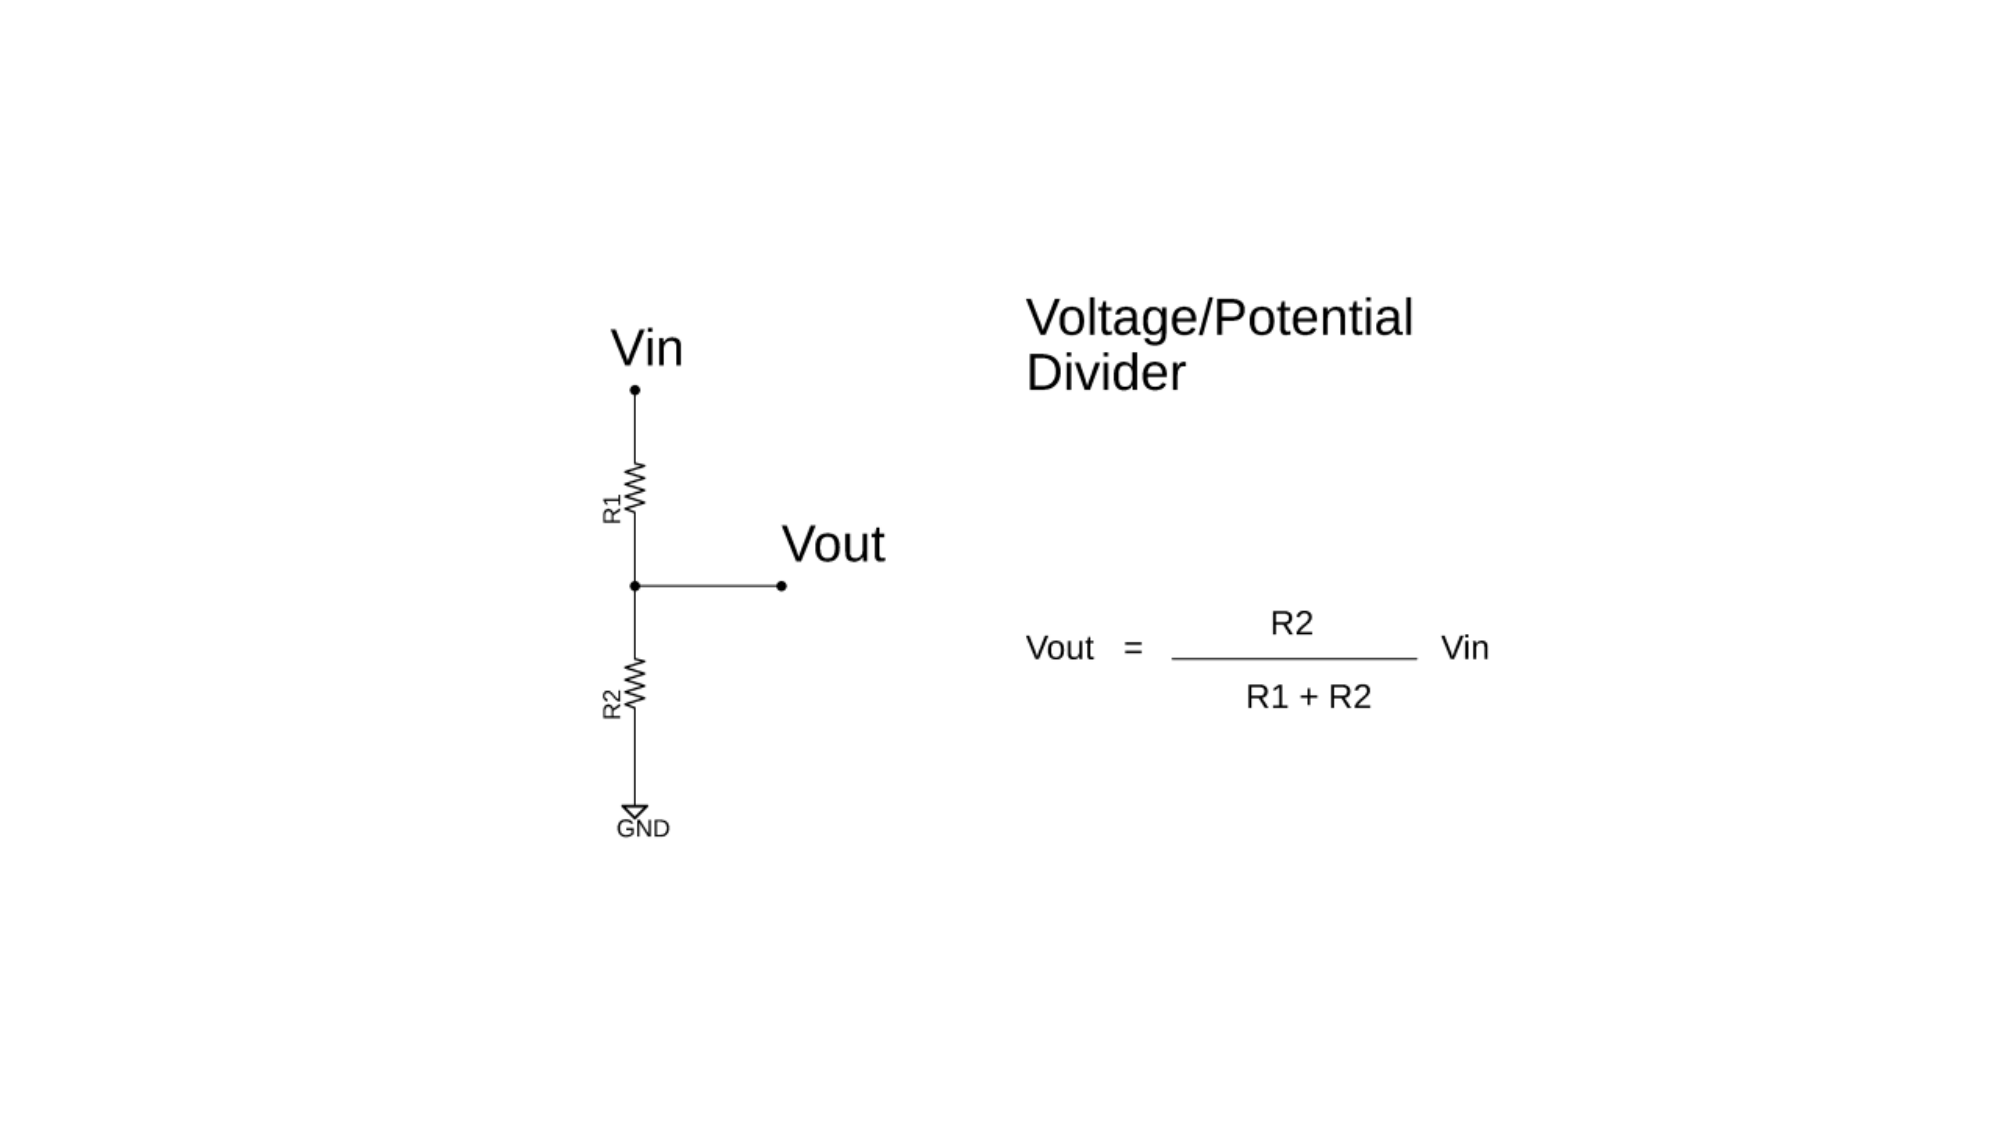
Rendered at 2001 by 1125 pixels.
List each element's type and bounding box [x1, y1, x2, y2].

picture [499, 282, 1500, 843]
